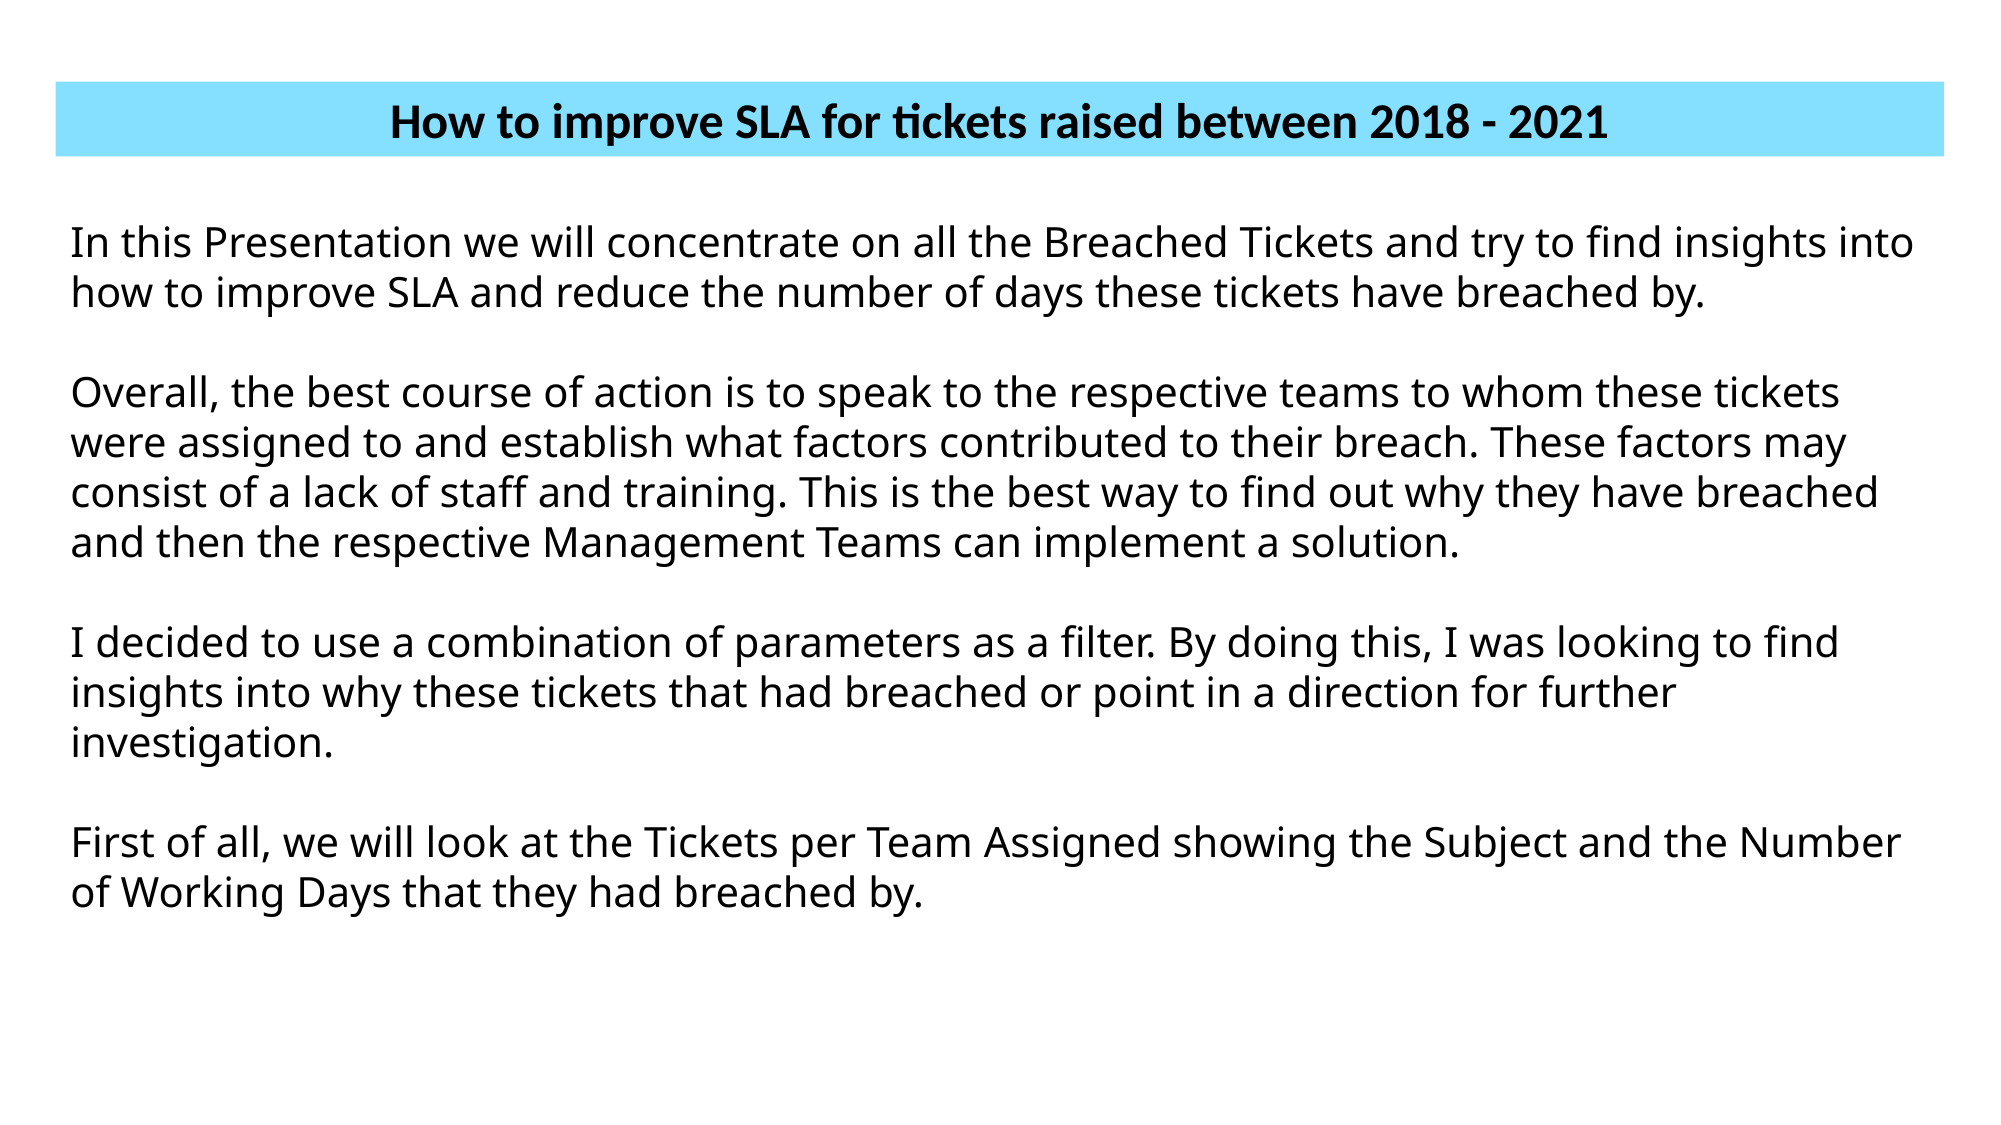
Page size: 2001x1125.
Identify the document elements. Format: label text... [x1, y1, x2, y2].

text_box In this Presentation we will concentrate on all the Breached Tickets and try to find insights into how to improve SLA and reduce the number of days these tickets have breached by. Overall, the best course of action is to speak to the respective teams to whom these tickets were assigned to and establish what factors contributed to their breach. These factors may consist of a lack of staff and training. This is the best way to find out why they have breached and then the respective Management Teams can implement a solution. I decided to use a combination of parameters as a filter. By doing this, I was looking to find insights into why these tickets that had breached or point in a direction for further investigation. First of all, we will look at the Tickets per Team Assigned showing the Subject and the Number of Working Days that they had breached by. [55, 208, 1945, 984]
text_box How to improve SLA for tickets raised between 2018 - 2021 [55, 81, 1945, 157]
